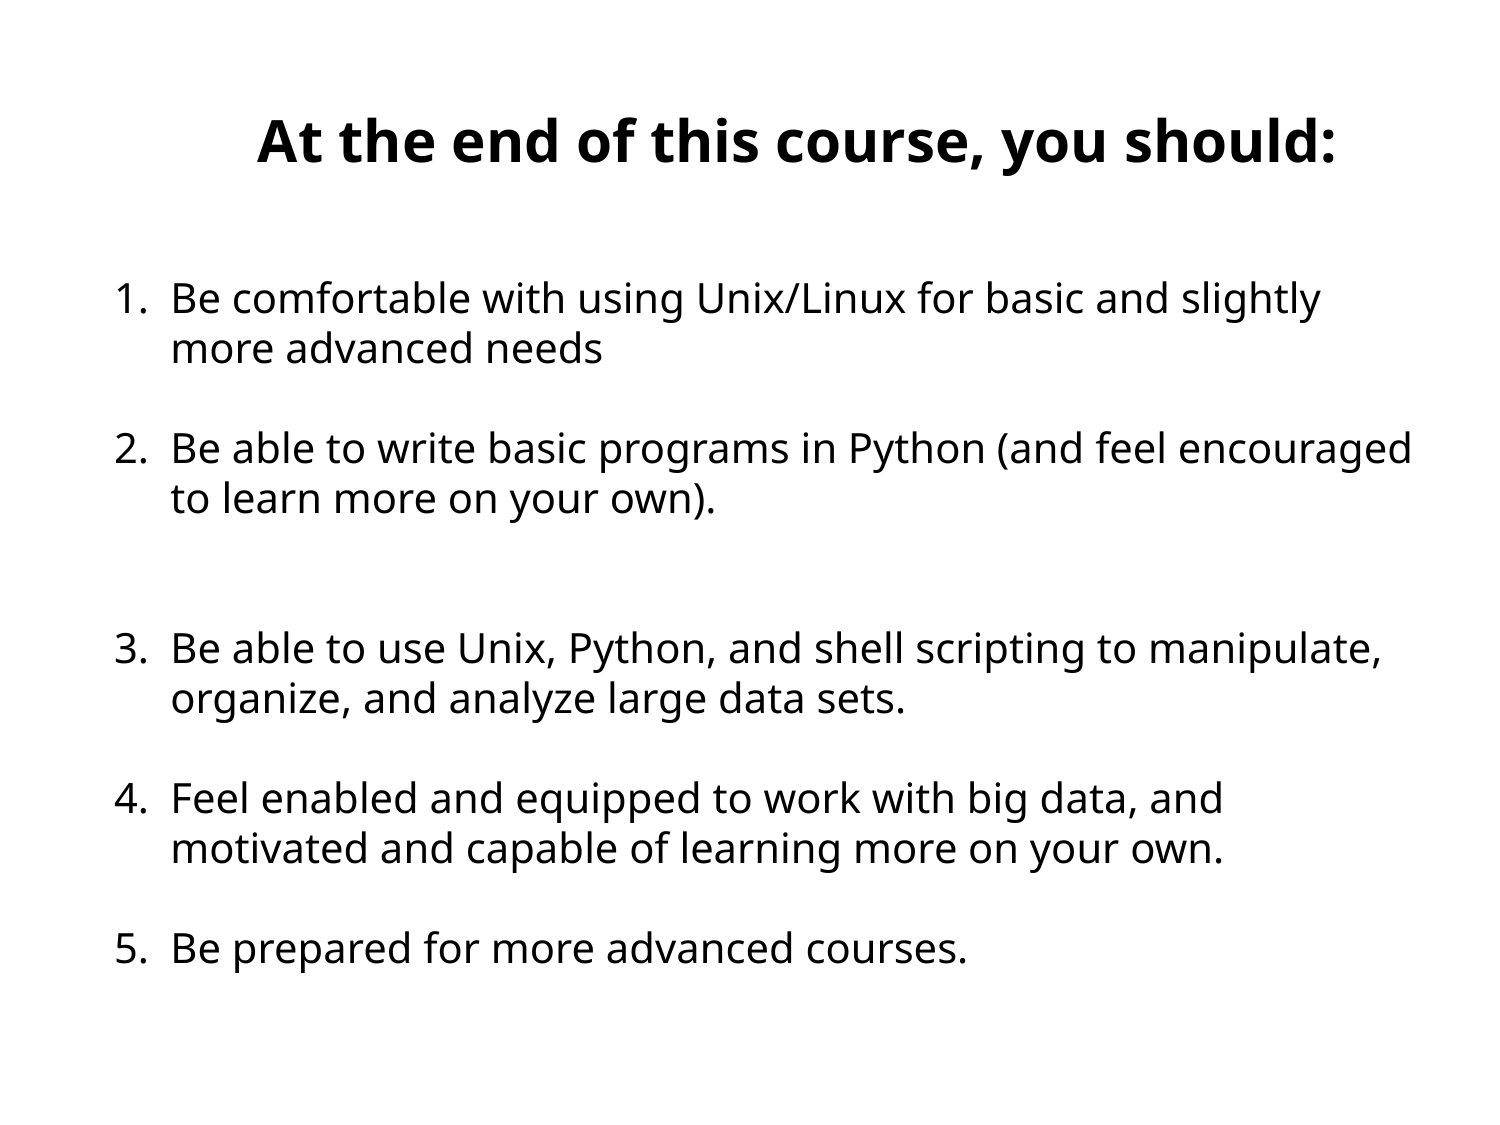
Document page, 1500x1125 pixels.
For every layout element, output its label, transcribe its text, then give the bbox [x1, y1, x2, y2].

text_box At the end of this course, you should: [243, 96, 1352, 182]
text_box Be comfortable with using Unix/Linux for basic and slightly more advanced needs Be able to write basic programs in Python (and feel encouraged to learn more on your own). Be able to use Unix, Python, and shell scripting to manipulate, organize, and analyze large data sets. Feel enabled and equipped to work with big data, and motivated and capable of learning more on your own. Be prepared for more advanced courses. [99, 264, 1446, 980]
